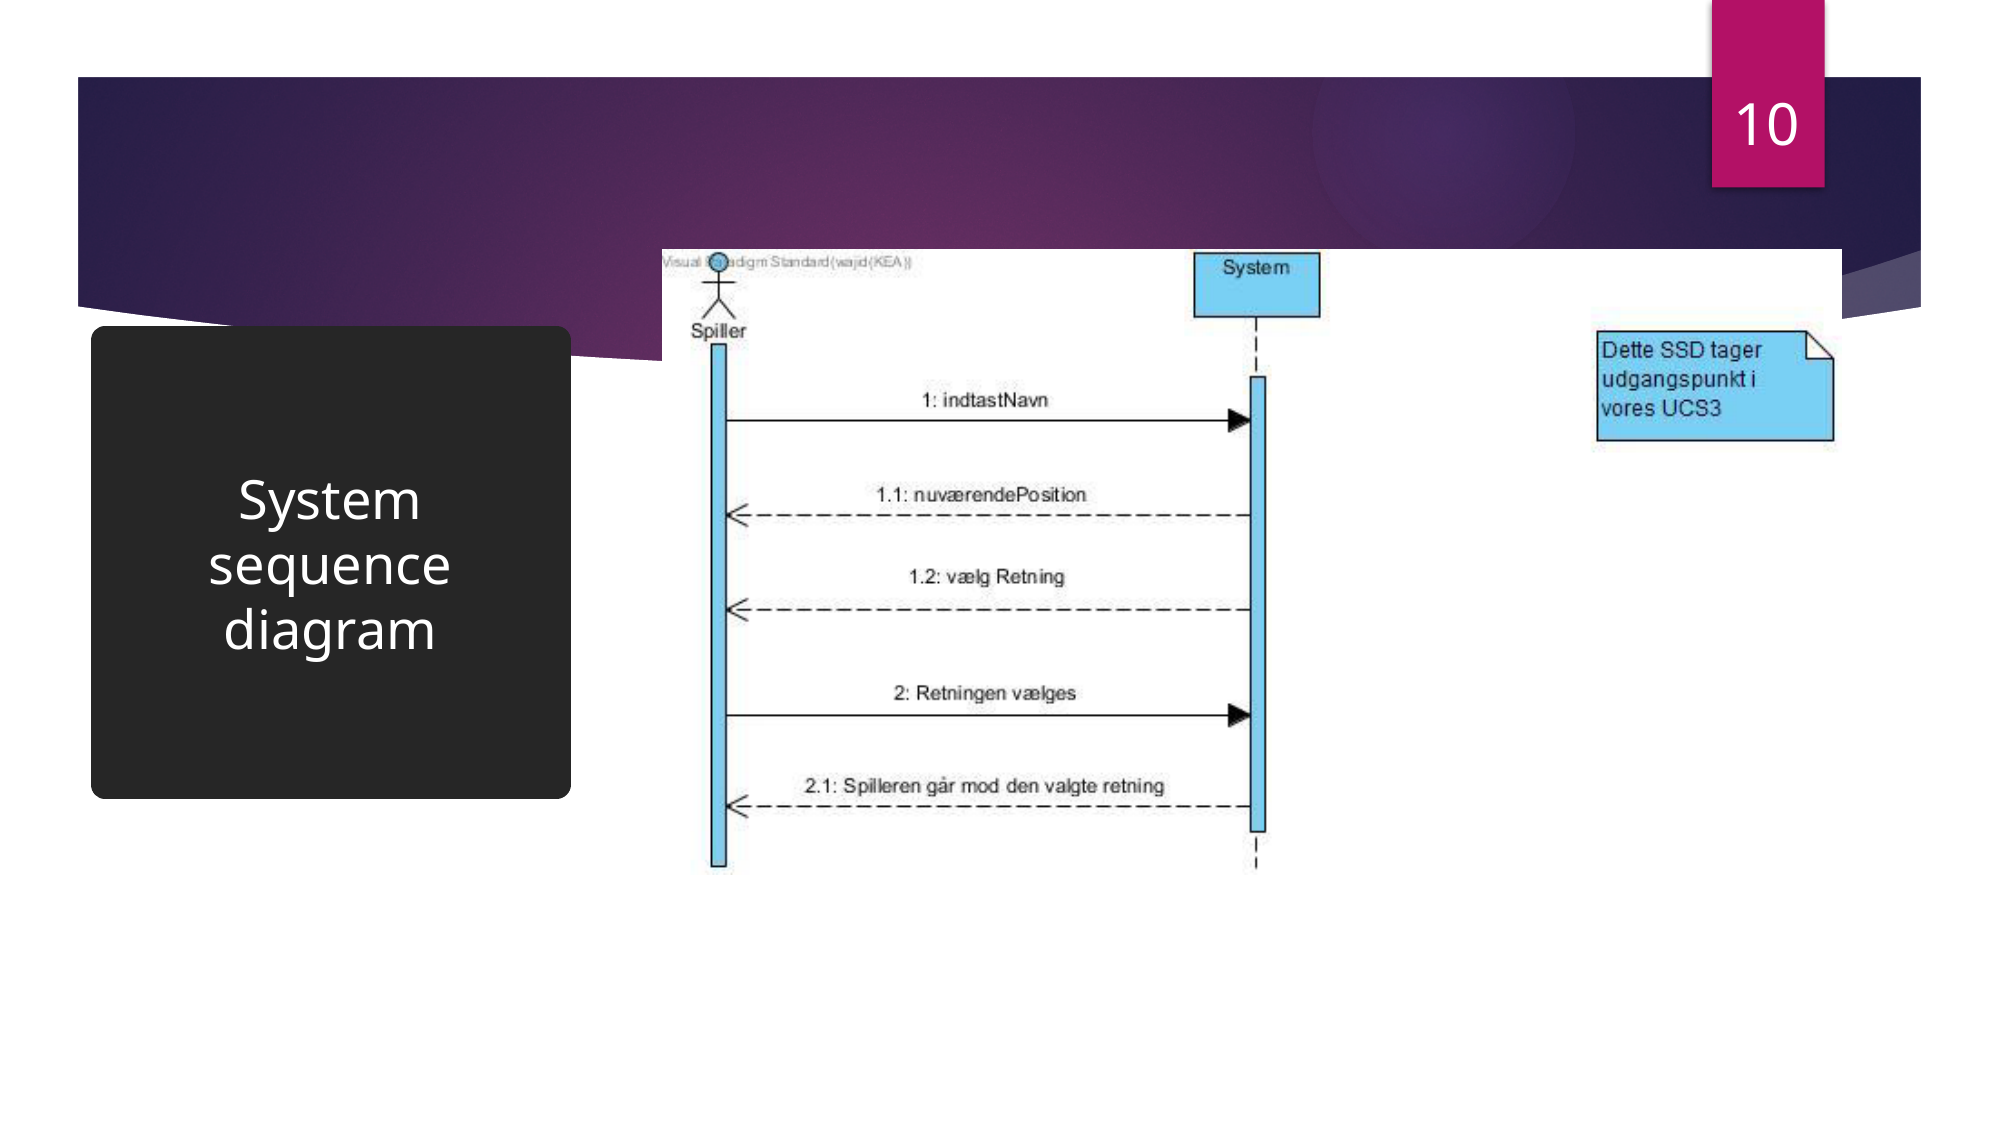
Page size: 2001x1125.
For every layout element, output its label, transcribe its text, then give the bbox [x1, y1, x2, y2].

slide_number 10 [1698, 48, 1836, 175]
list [662, 249, 1842, 875]
title System sequence diagram [105, 340, 557, 785]
